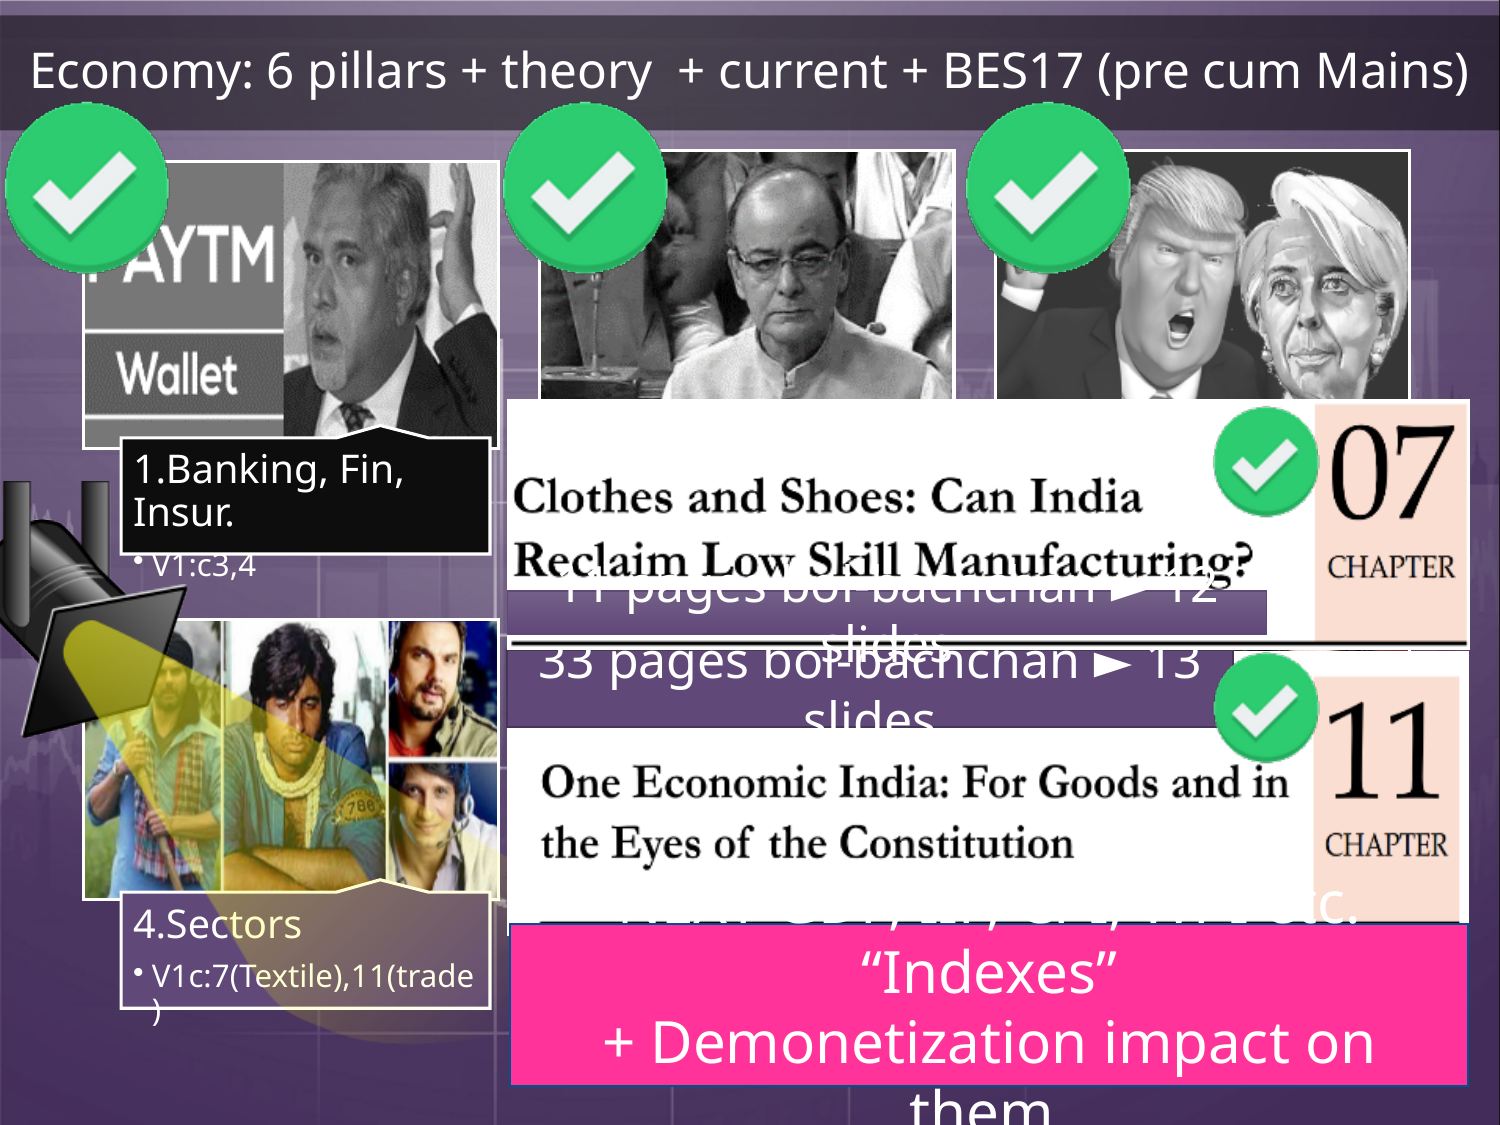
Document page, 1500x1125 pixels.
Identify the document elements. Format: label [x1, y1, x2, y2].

list [25, 149, 1469, 481]
list [879, 936, 1469, 1022]
text_box [506, 650, 1469, 936]
text_box [506, 399, 1470, 650]
picture [0, 0, 1499, 1125]
